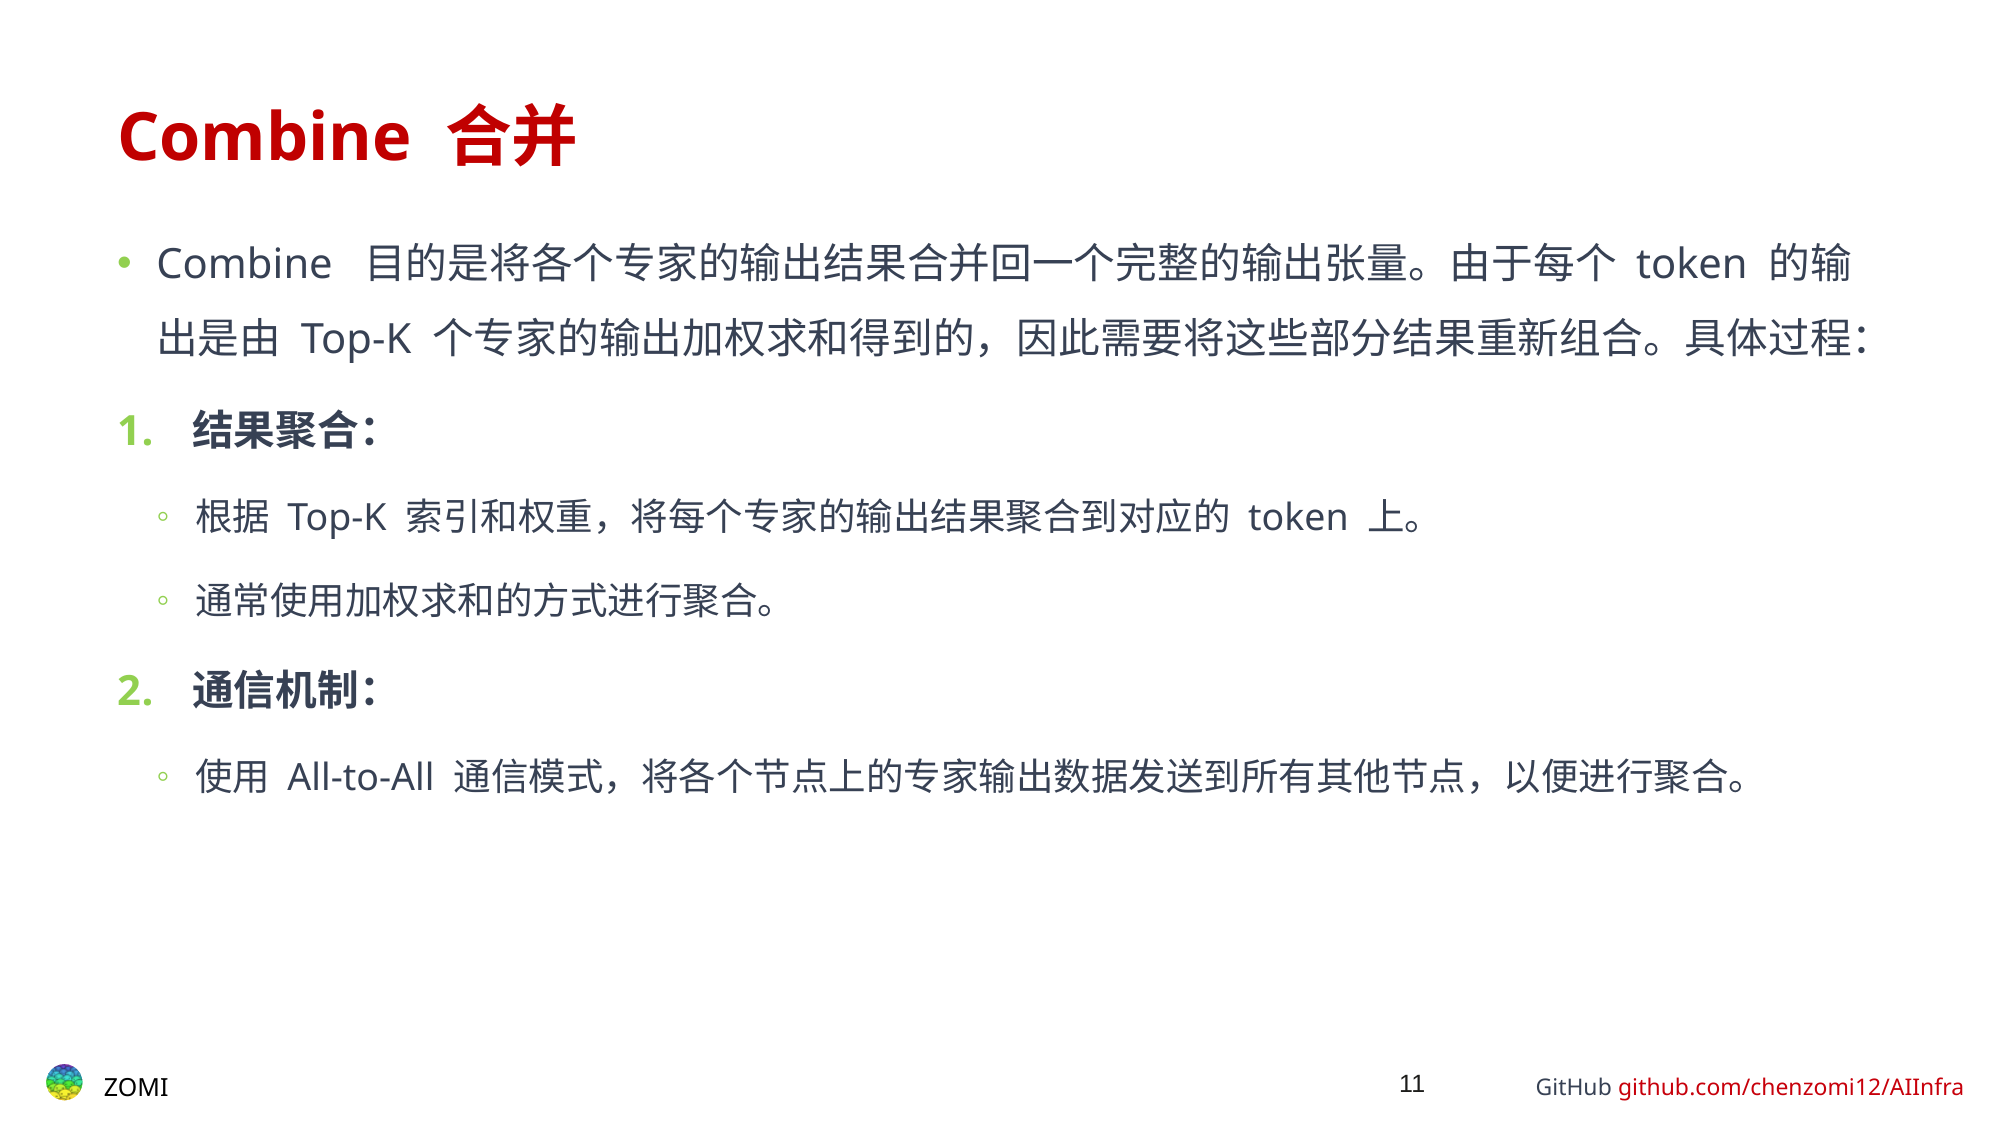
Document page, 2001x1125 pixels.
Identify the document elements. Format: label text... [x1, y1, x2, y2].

picture [47, 1065, 82, 1100]
title Combine 合并 [102, 85, 1901, 183]
list Combine 目的是将各个专家的输出结果合并回一个完整的输出张量。由于每个 token 的输出是由 Top-K 个专家的输出加权求和得到的，因此需要将这些部分结果重新组合。具体过程： 结果聚合： 根据 Top-K 索引和权重，将每个专家的输出结果聚合到对应的 token 上。 通常使用加权求和的方式进行聚合。 通信机制： 使用 All-to-All 通信模式，将各个节点上的专家输出数据发送到所有其他节点，以便进行聚合。 [102, 204, 1901, 1043]
